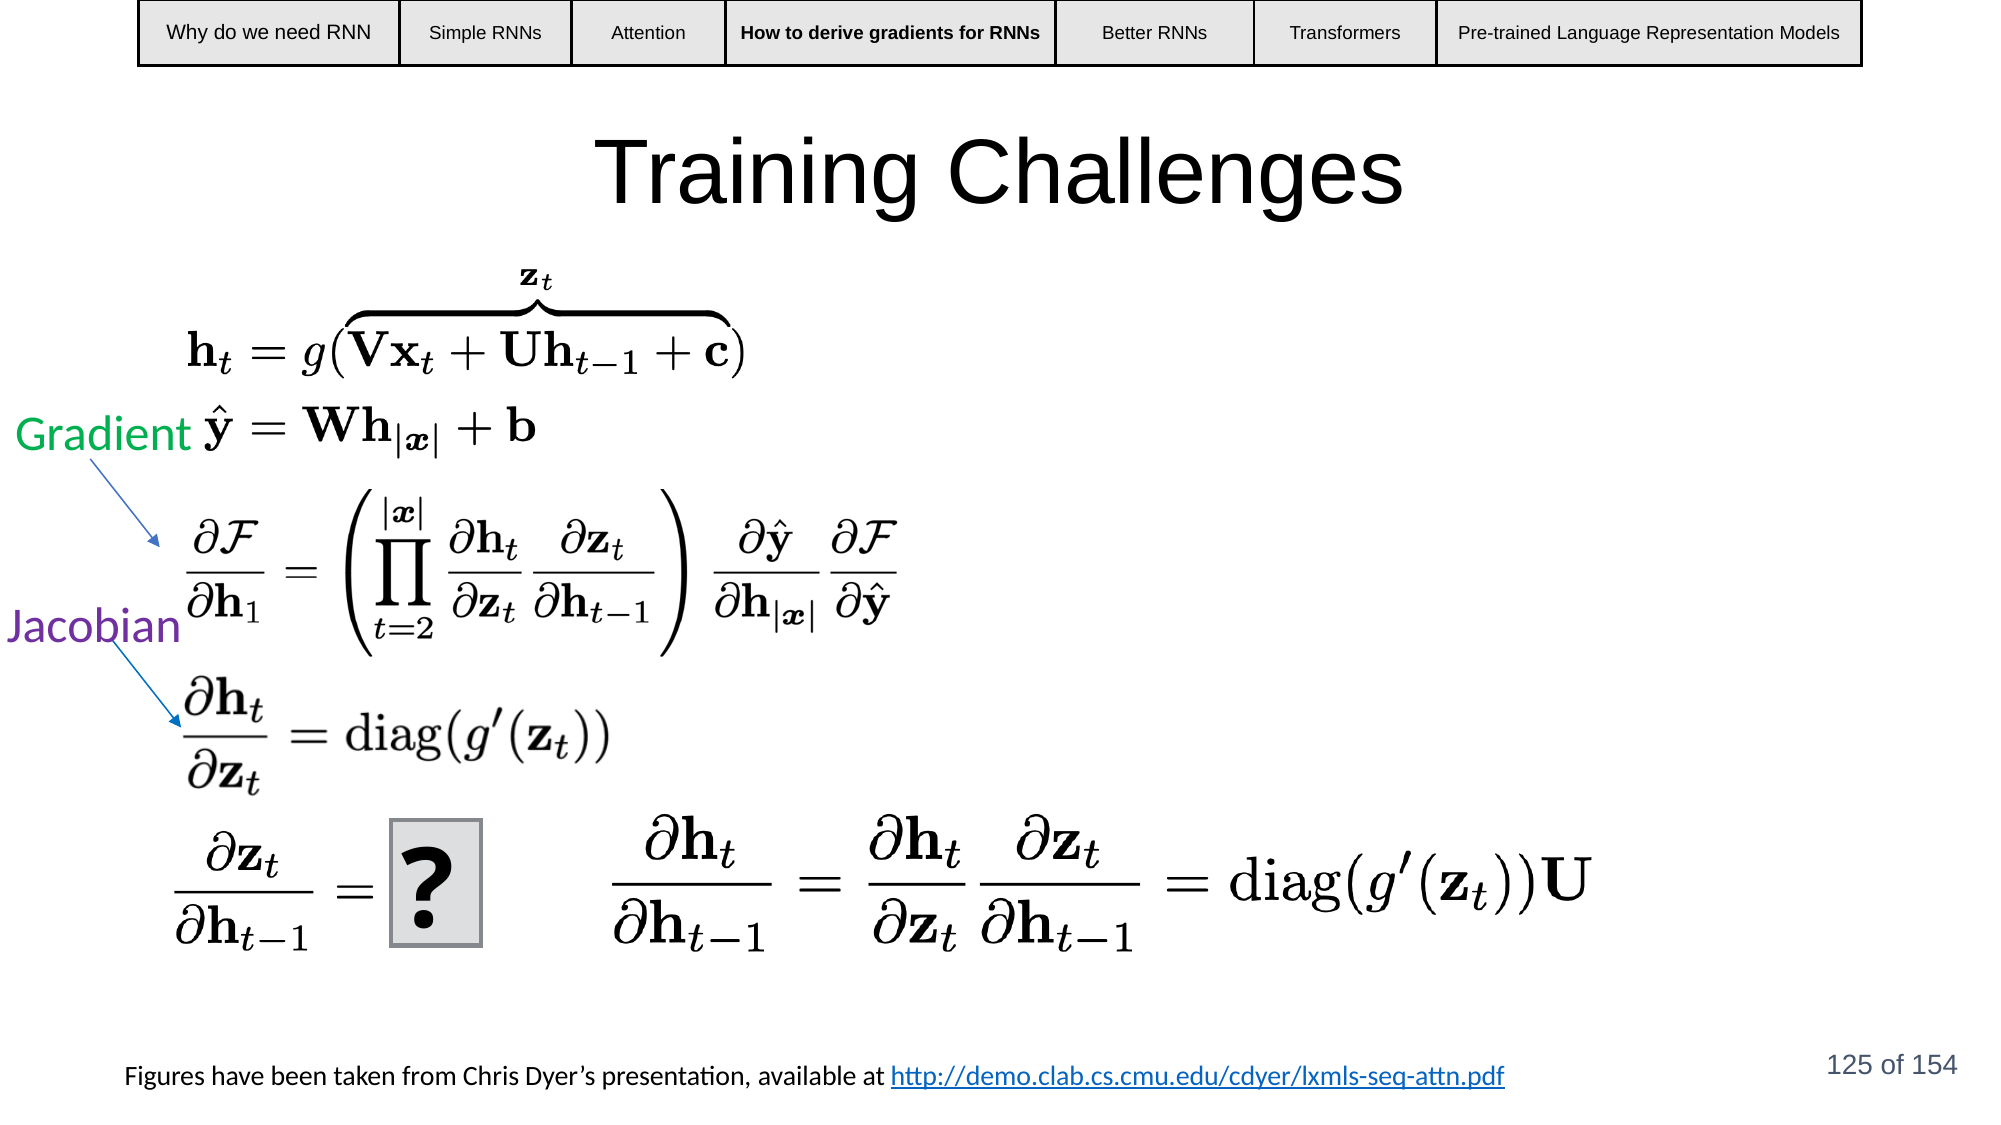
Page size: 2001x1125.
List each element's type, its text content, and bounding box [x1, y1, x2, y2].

table_header Pre-trained Language Representation Models [1438, 1, 1860, 64]
text_box Gradient [0, 393, 210, 469]
title Training Challenges [68, 97, 1932, 223]
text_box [89, 458, 160, 548]
slide_number ‹#› of 154 [1708, 1019, 1974, 1106]
table_header How to derive gradients for RNNs [727, 1, 1054, 64]
table_header Simple RNNs [401, 1, 570, 64]
table_header Transformers [1255, 1, 1435, 64]
text_box Jacobian [0, 584, 169, 661]
text_box Figures have been taken from Chris Dyer’s presentation, available at http://demo.clab.cs.cmu.edu/cdyer/lxmls-seq-attn.pdf [109, 1049, 1708, 1099]
table_header Why do we need RNN [140, 1, 398, 64]
picture [174, 830, 437, 952]
table_header Attention [573, 1, 724, 64]
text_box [111, 638, 182, 728]
table_header Better RNNs [1057, 1, 1253, 64]
picture [187, 268, 744, 460]
picture [174, 489, 1593, 952]
text_box ? [390, 825, 482, 946]
